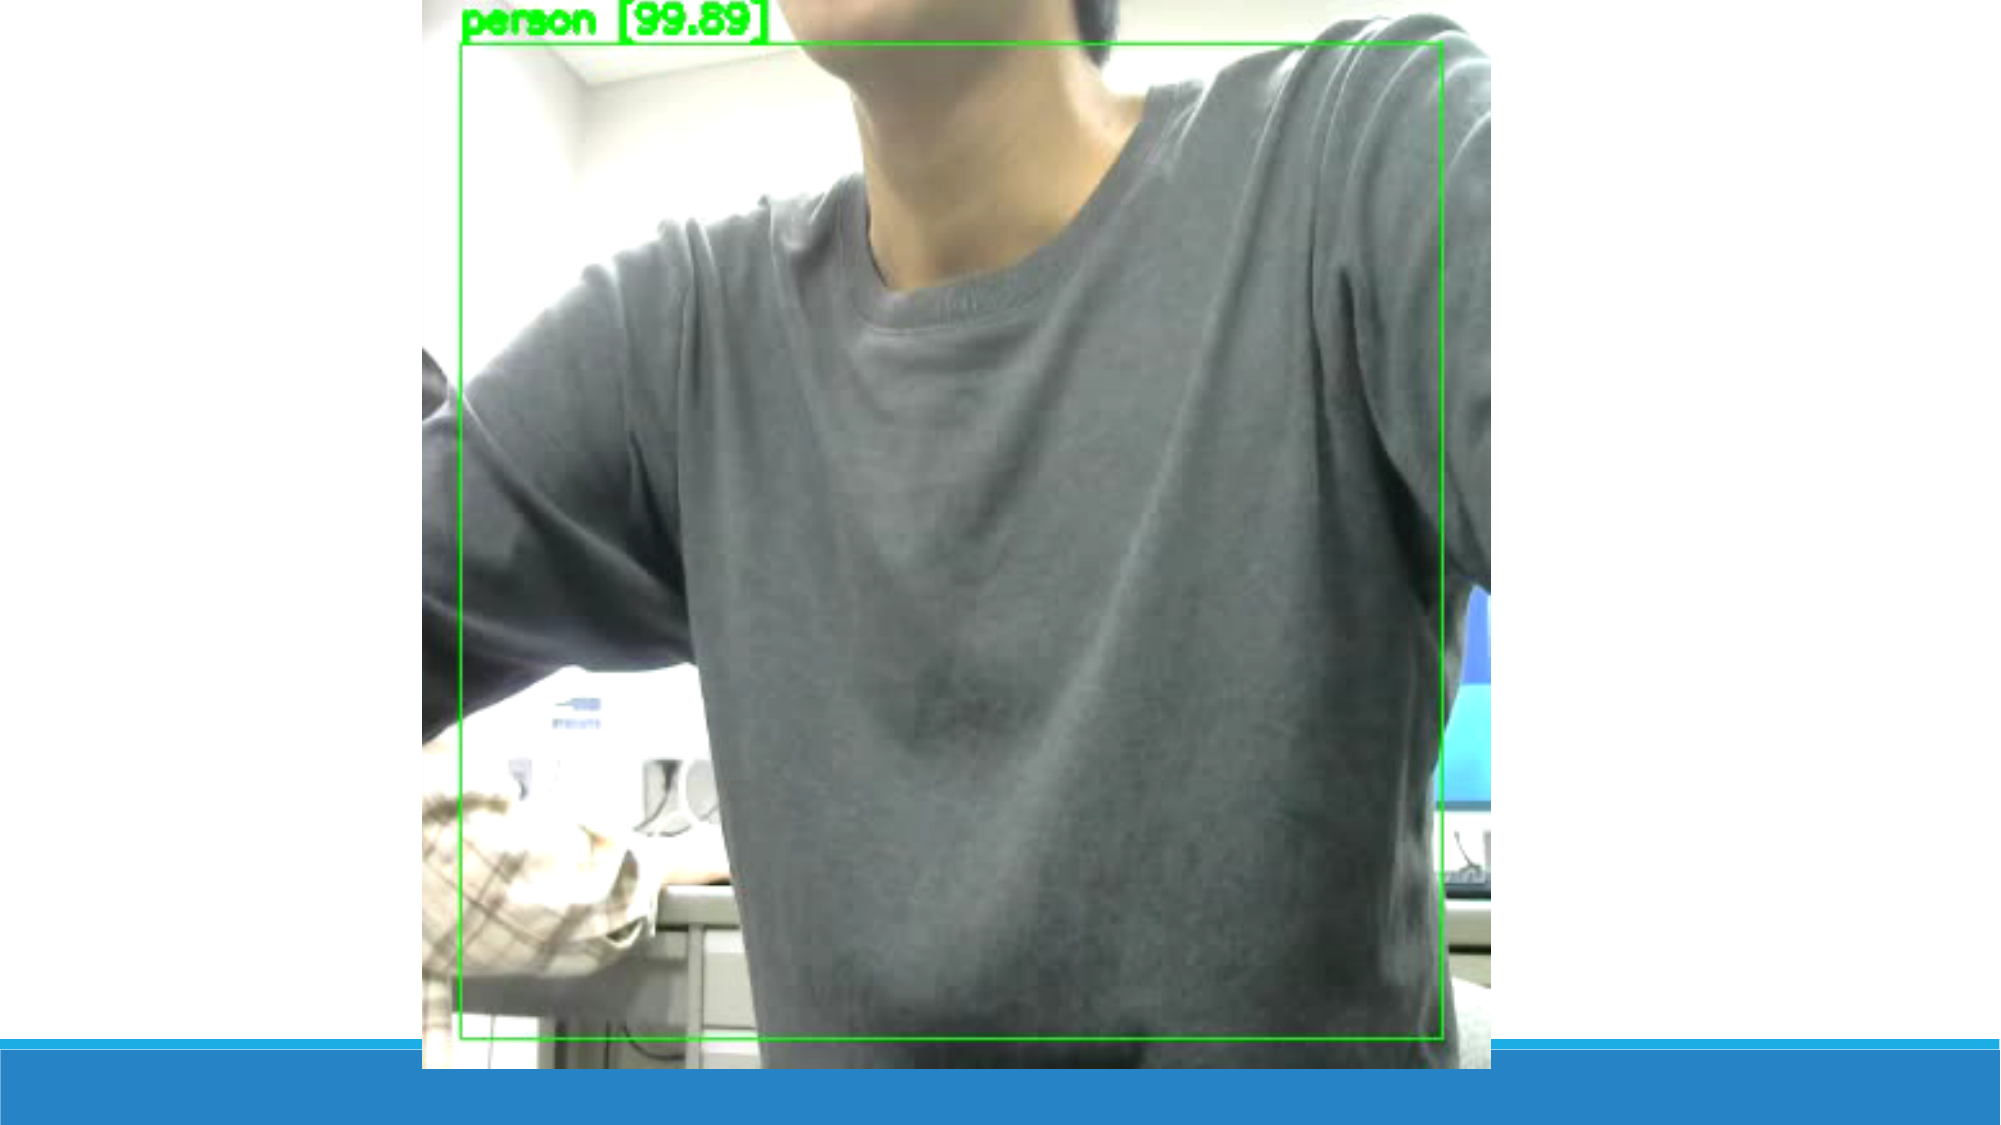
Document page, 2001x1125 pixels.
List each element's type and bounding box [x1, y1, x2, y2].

list [421, 0, 1492, 1070]
